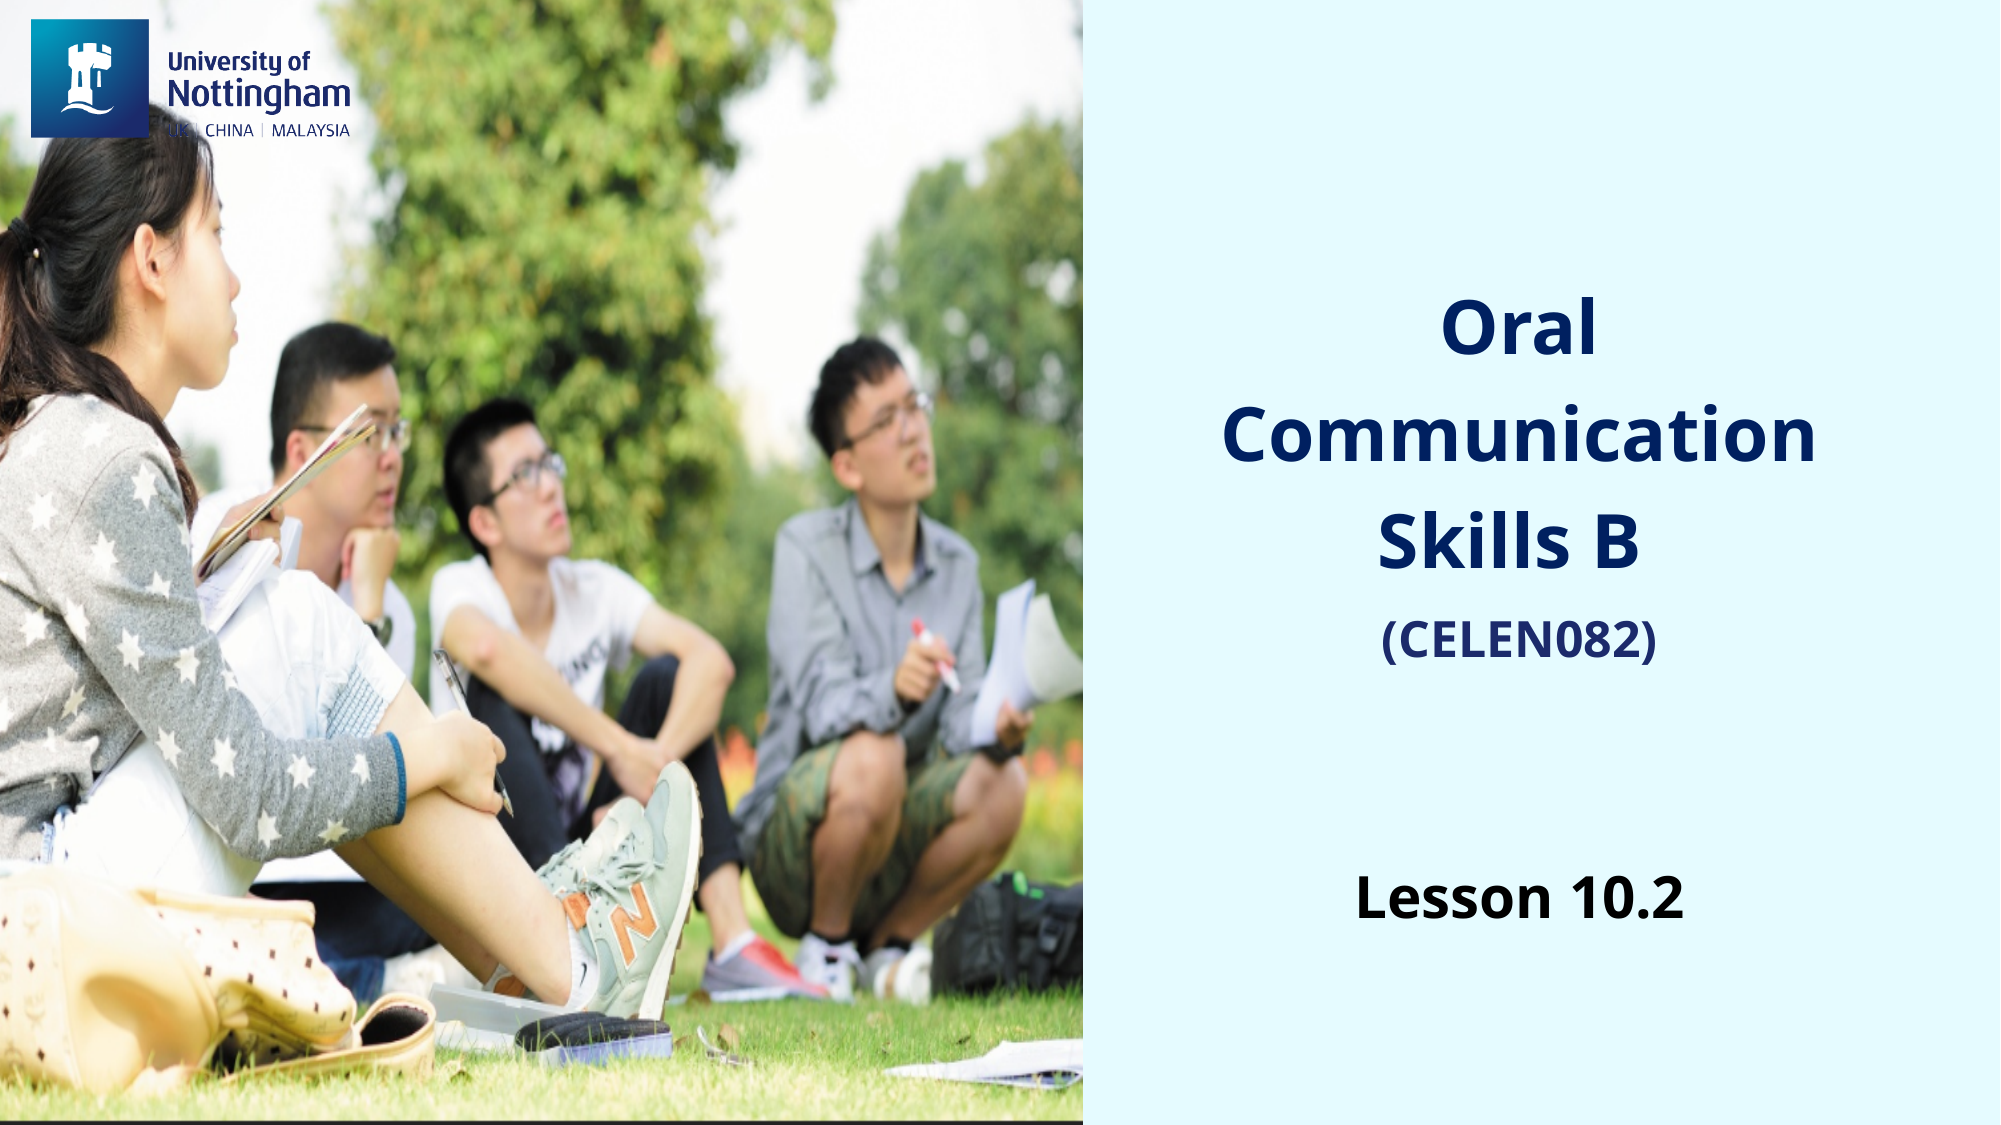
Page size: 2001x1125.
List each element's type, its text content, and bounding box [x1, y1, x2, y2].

picture [0, 0, 1083, 1125]
text_box Oral Communication Skills B (CELEN082) Lesson 10.2 [1153, 255, 1886, 1021]
